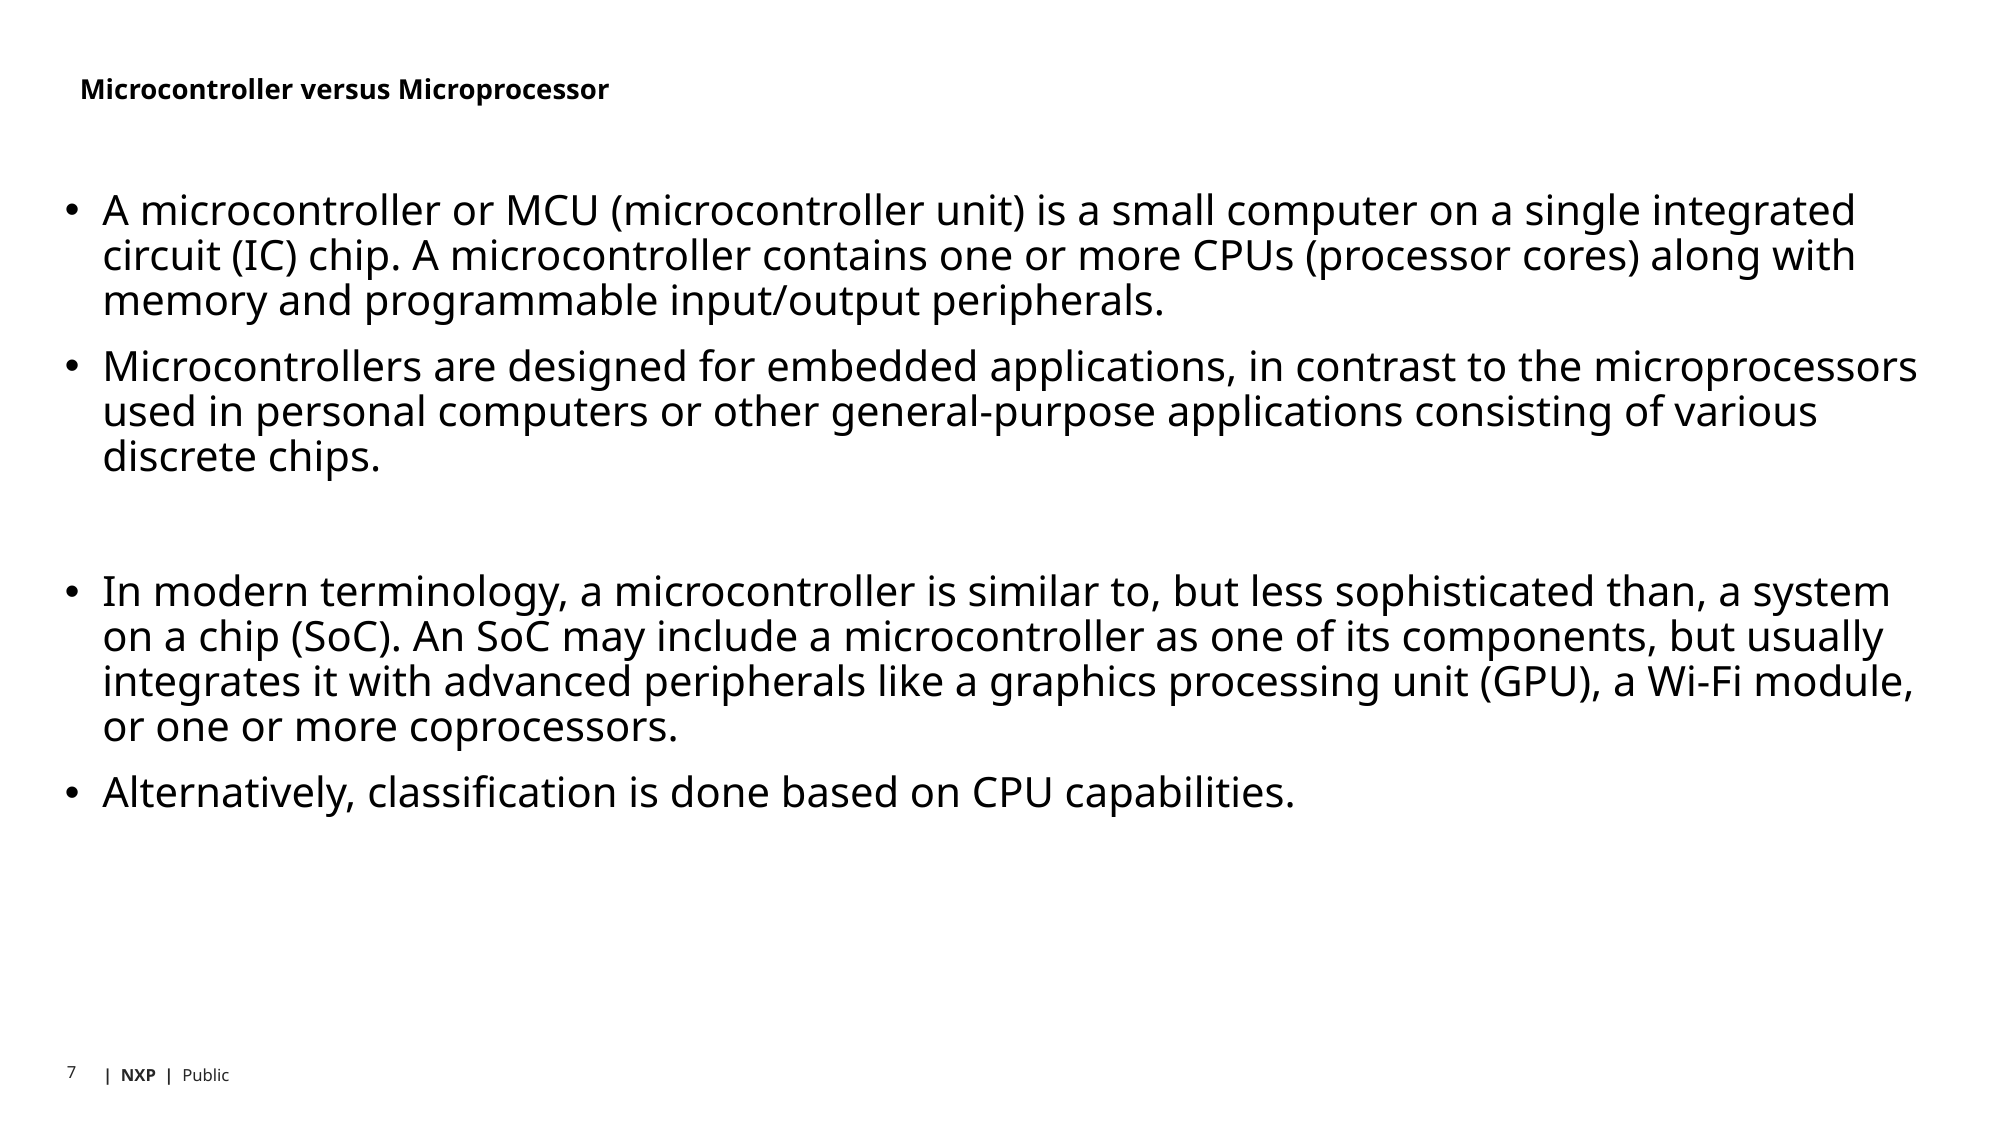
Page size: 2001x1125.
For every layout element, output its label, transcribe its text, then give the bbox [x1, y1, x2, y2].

list A microcontroller or MCU (microcontroller unit) is a small computer on a single integrated circuit (IC) chip. A microcontroller contains one or more CPUs (processor cores) along with memory and programmable input/output peripherals. Microcontrollers are designed for embedded applications, in contrast to the microprocessors used in personal computers or other general-purpose applications consisting of various discrete chips. In modern terminology, a microcontroller is similar to, but less sophisticated than, a system on a chip (SoC). An SoC may include a microcontroller as one of its components, but usually integrates it with advanced peripherals like a graphics processing unit (GPU), a Wi-Fi module, or one or more coprocessors. Alternatively, classification is done based on CPU capabilities. [64, 189, 1940, 955]
title Microcontroller versus Microprocessor [64, 67, 1940, 176]
